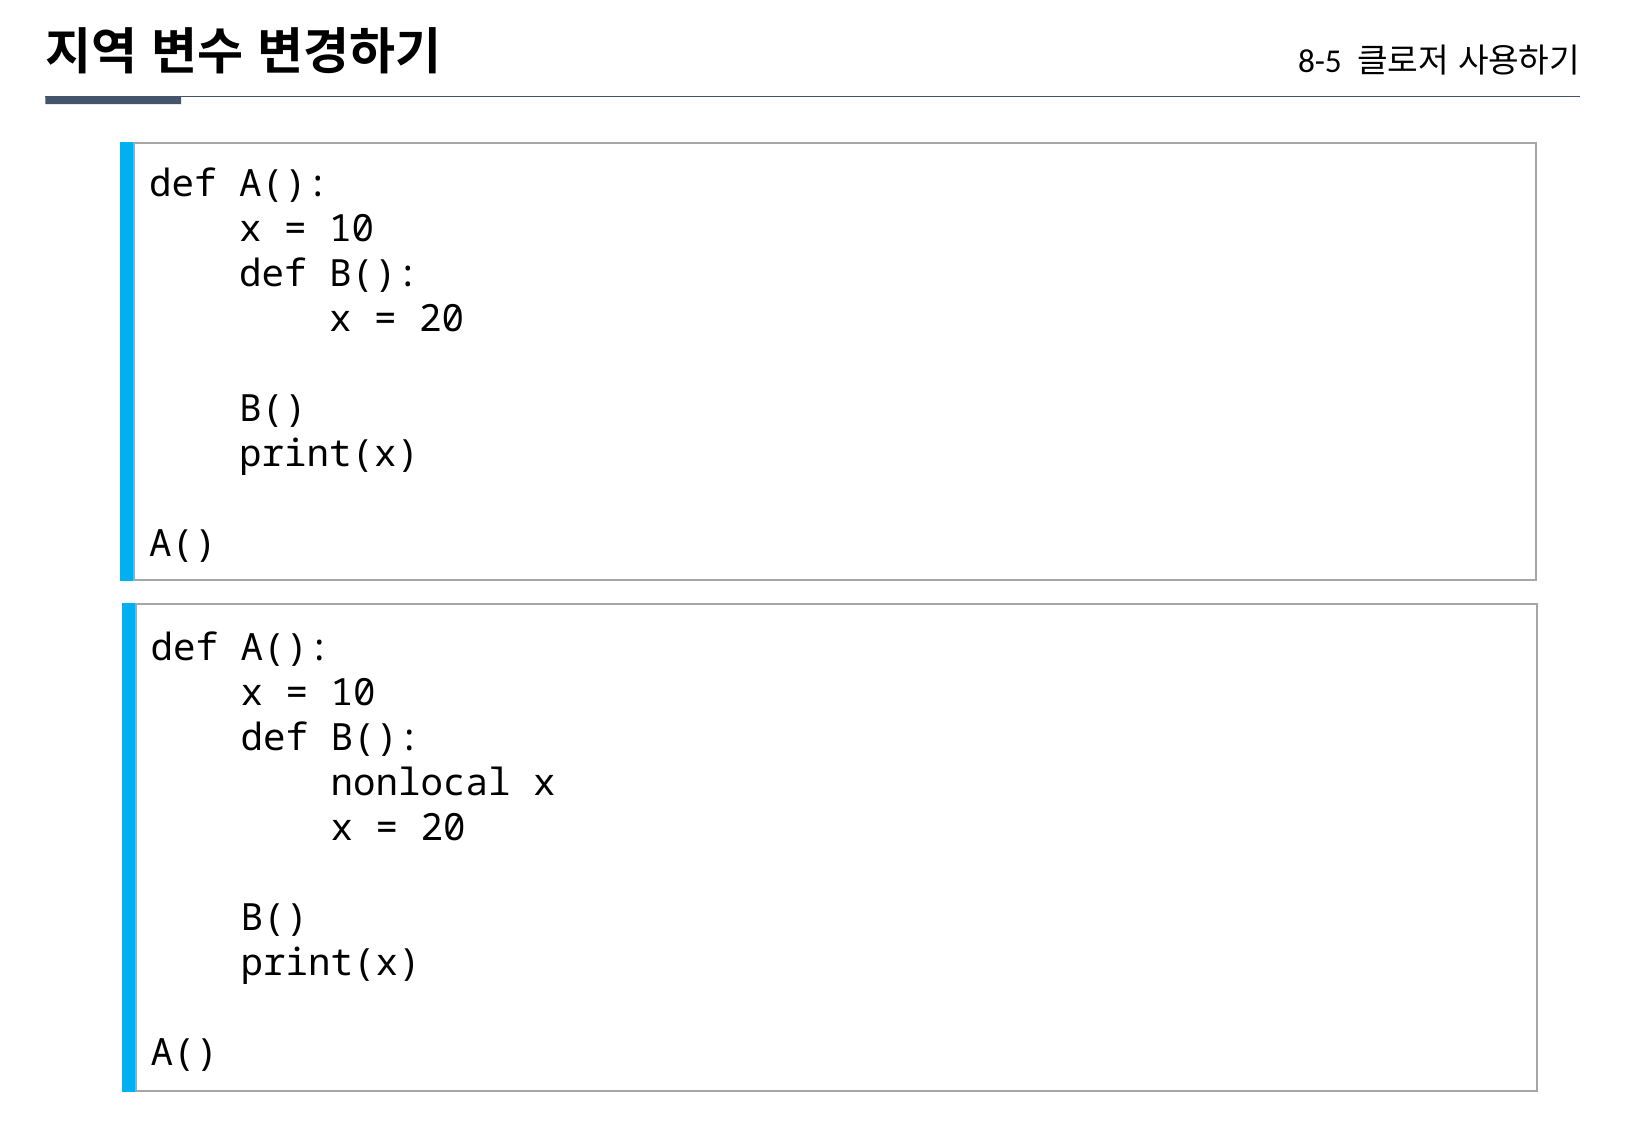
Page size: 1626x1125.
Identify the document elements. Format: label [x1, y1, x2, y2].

list [45, 26, 965, 82]
text_box [121, 143, 1536, 581]
list [1038, 43, 1581, 81]
text_box [122, 603, 1538, 1091]
